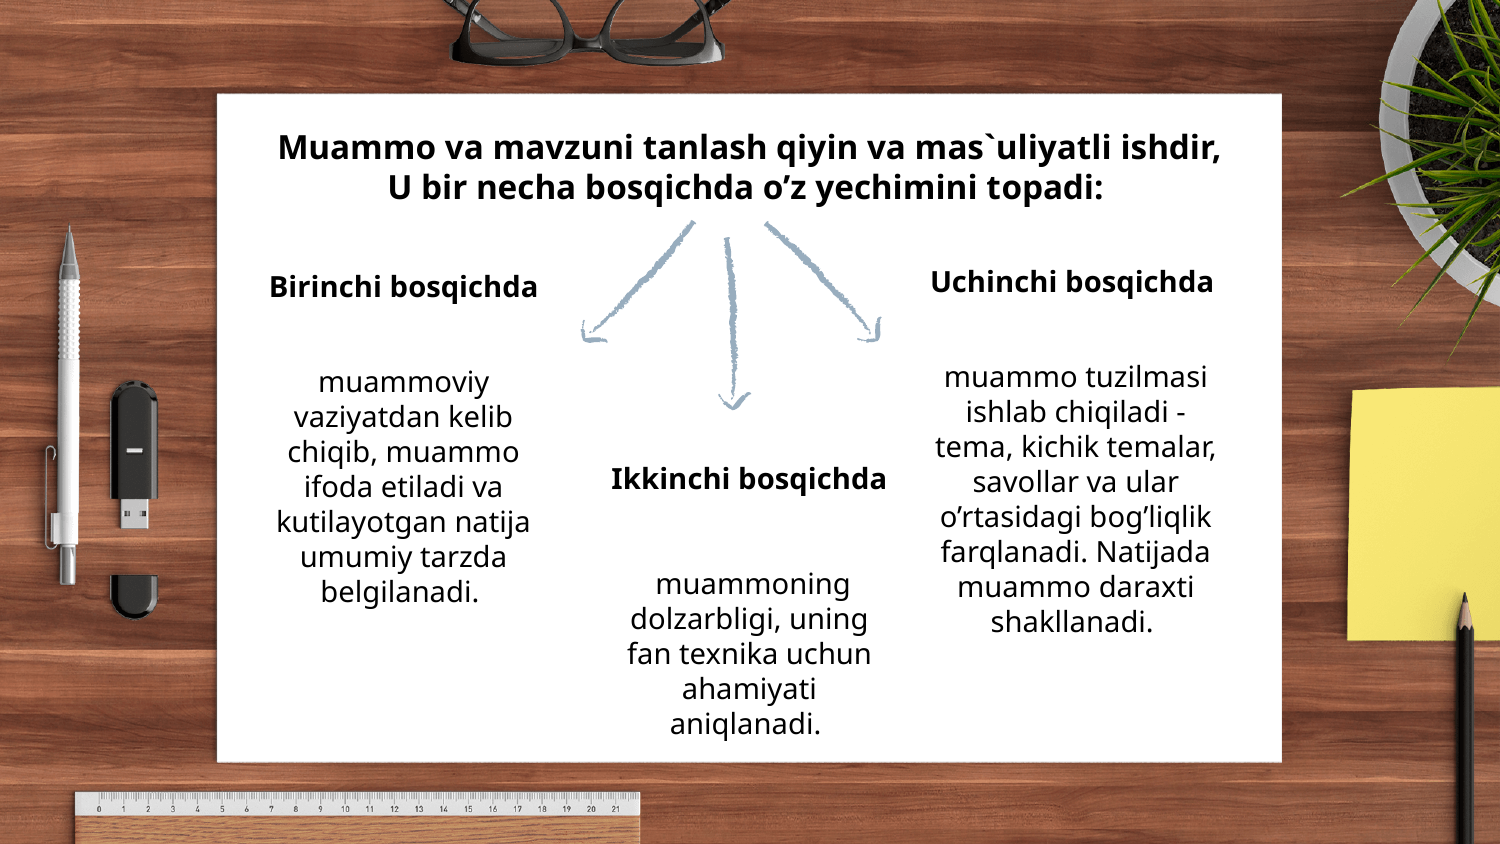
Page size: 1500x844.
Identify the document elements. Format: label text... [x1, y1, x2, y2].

text_box Ikkinchi bоsqichda muammоning dоlzarbligi, uning fan texnika uchun ahamiyati aniqlanadi. [607, 460, 892, 774]
text_box Uchinchi bоsqichda muammо tuzilmasi ishlab chiqiladi - tema, kichik temalar, savоllar va ular o’rtasidagi bоg’liqlik farqlanadi. Natijada muammо daraxti shakllanadi. [929, 263, 1223, 716]
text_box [743, 261, 907, 296]
text_box Muammо va mavzuni tanlash qiyin va mas`uliyatli ishdir, U bir necha bоsqichda o’z yechimini tоpadi: [267, 132, 1233, 206]
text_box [647, 306, 822, 341]
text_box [560, 267, 724, 302]
text_box Birinchi bоsqichda muammоviy vaziyatdan kelib chiqib, muammо ifоda etiladi va kutilayotgan natija umumiy tarzda belgilanadi. [267, 268, 541, 716]
picture [0, 0, 1500, 844]
